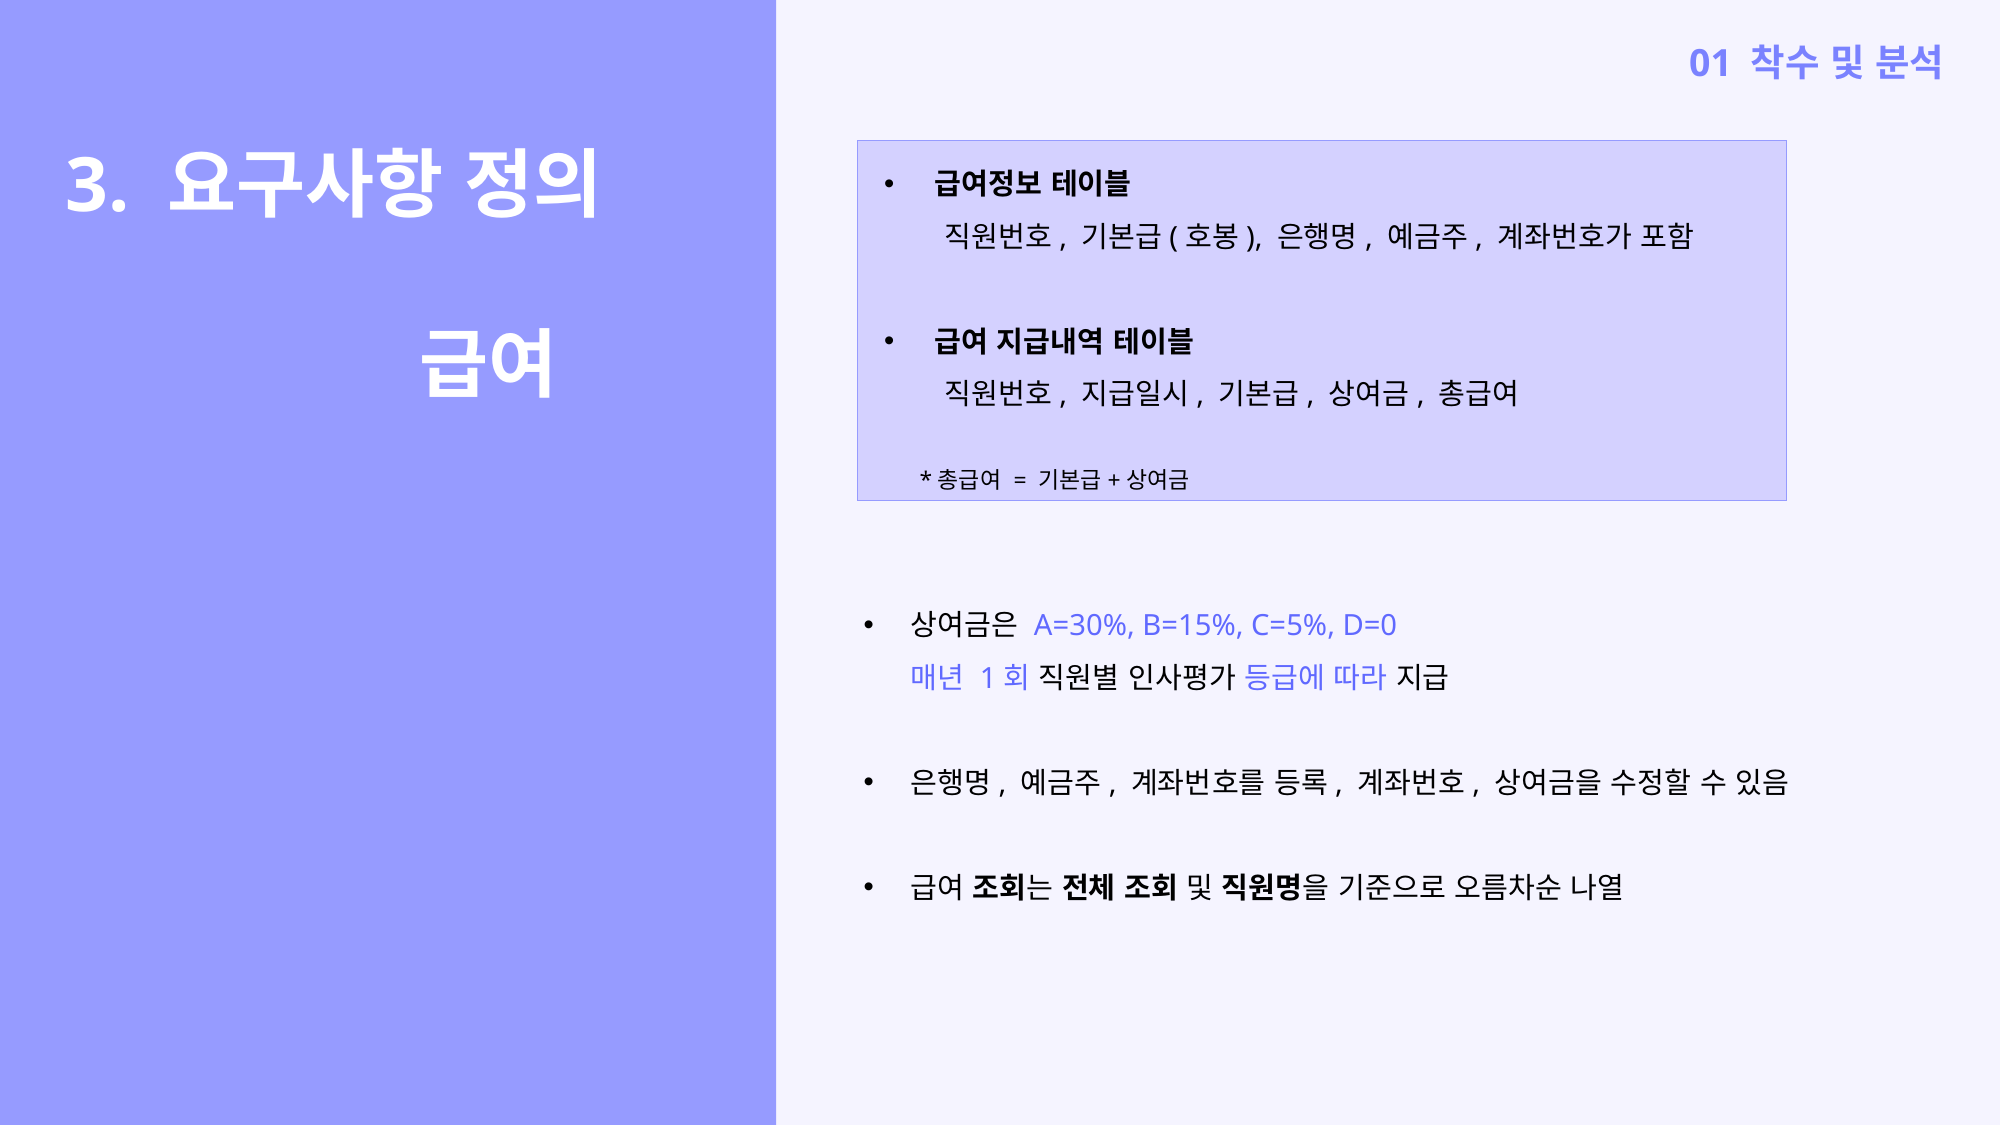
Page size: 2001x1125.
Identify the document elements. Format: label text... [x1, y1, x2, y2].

text_box 01 착수 및 분석 [1509, 32, 1959, 92]
text_box 3. 요구사항 정의 급여 [50, 129, 980, 415]
text_box 급여정보 테이블 직원번호, 기본급(호봉), 은행명, 예금주, 계좌번호가 포함 급여 지급내역 테이블 직원번호, 지급일시, 기본급, 상여금, 총급여 *총급여 = 기본급+상여금 [857, 140, 1787, 501]
text_box 상여금은 A=30%, B=15%, C=5%, D=0 매년 1회 직원별 인사평가 등급에 따라 지급 은행명, 예금주, 계좌번호를 등록, 계좌번호, 상여금을 수정할 수 있음 급여 조회는 전체 조회 및 직원명을 기준으로 오름차순 나열 [848, 581, 1912, 912]
text_box [0, 0, 777, 1125]
